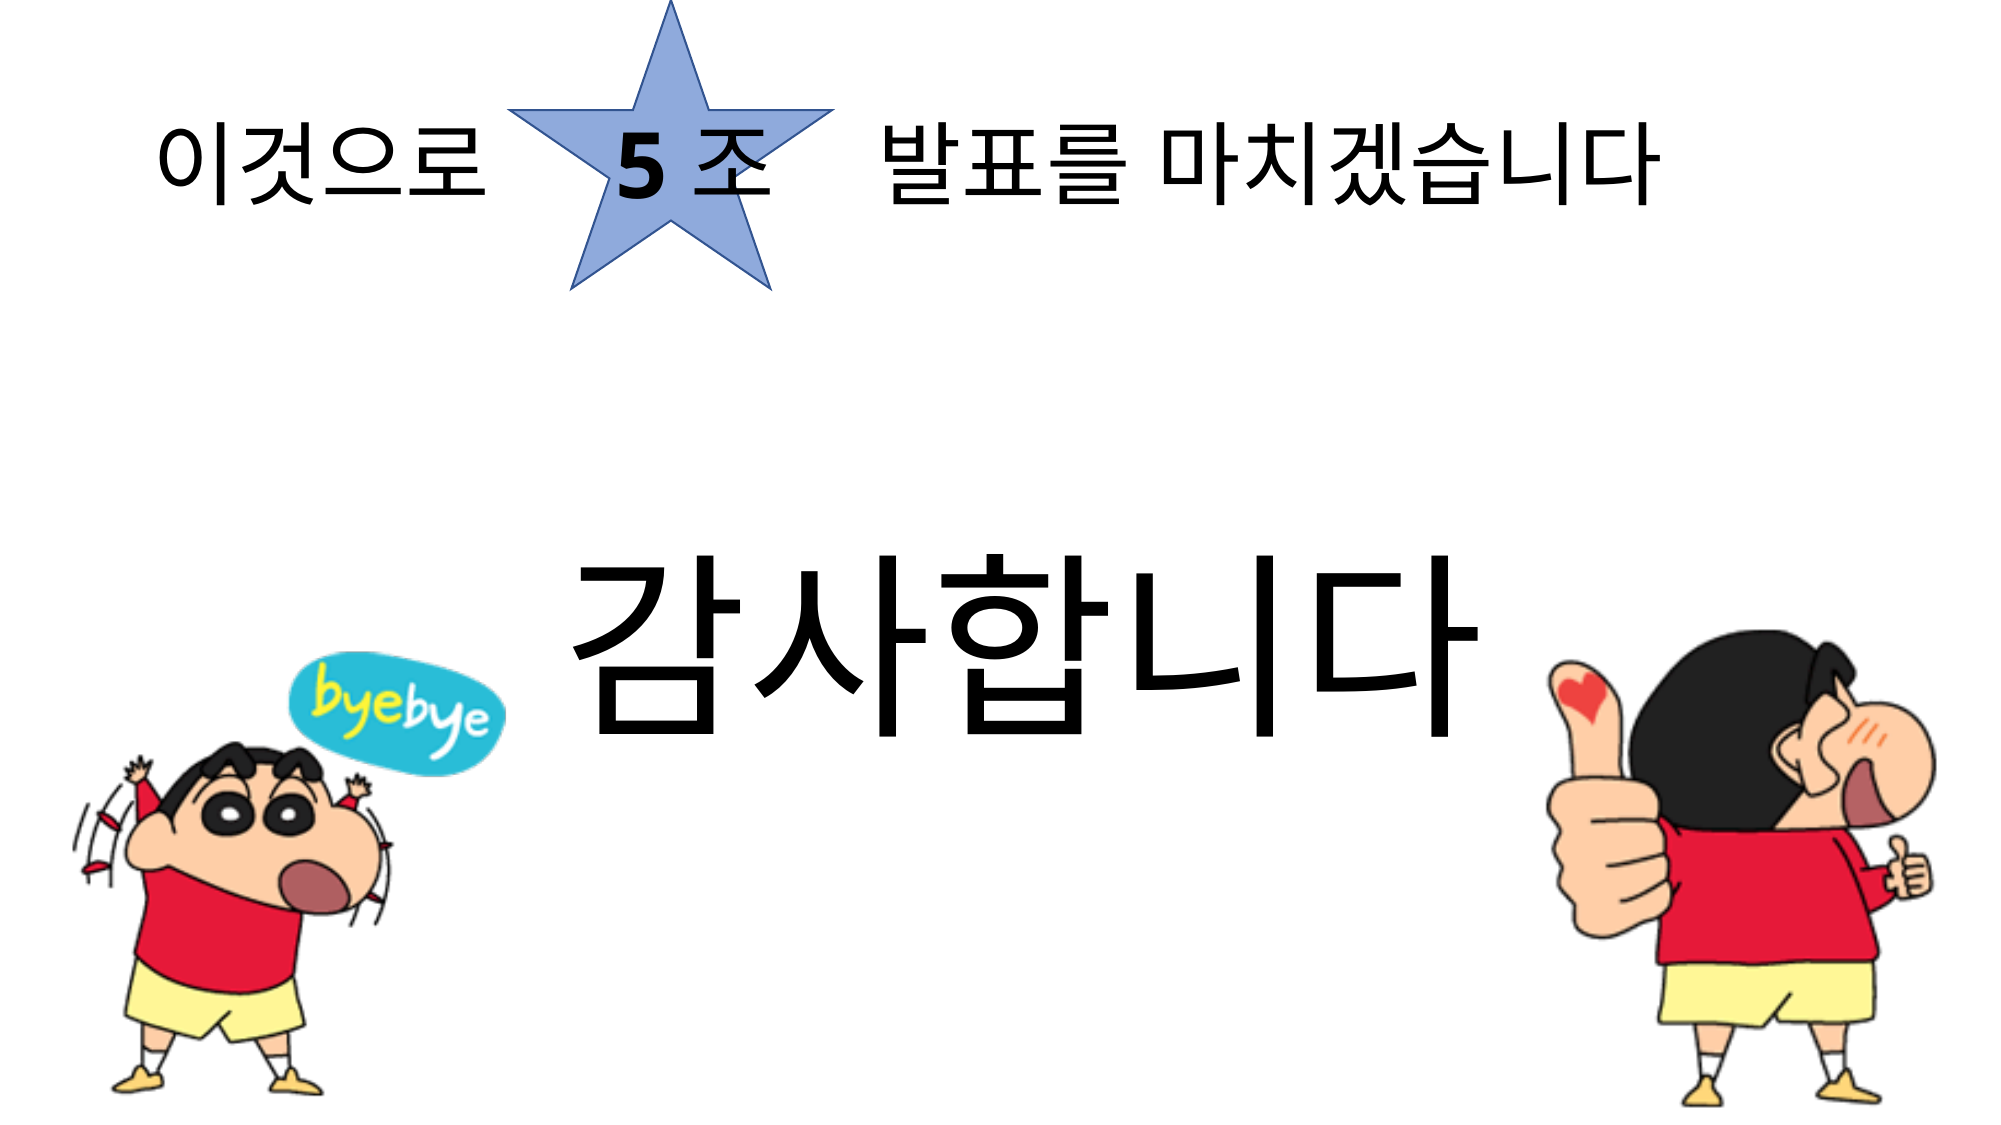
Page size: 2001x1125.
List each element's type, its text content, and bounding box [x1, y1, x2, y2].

picture [1483, 606, 2000, 1125]
text_box [752, 278, 773, 292]
list 감사합니다 [137, 299, 1863, 1014]
picture [58, 646, 517, 1105]
text_box [569, 278, 589, 292]
title 이것으로 5조 발표를 마치겠습니다 [137, 59, 1863, 278]
text_box [649, 0, 693, 59]
